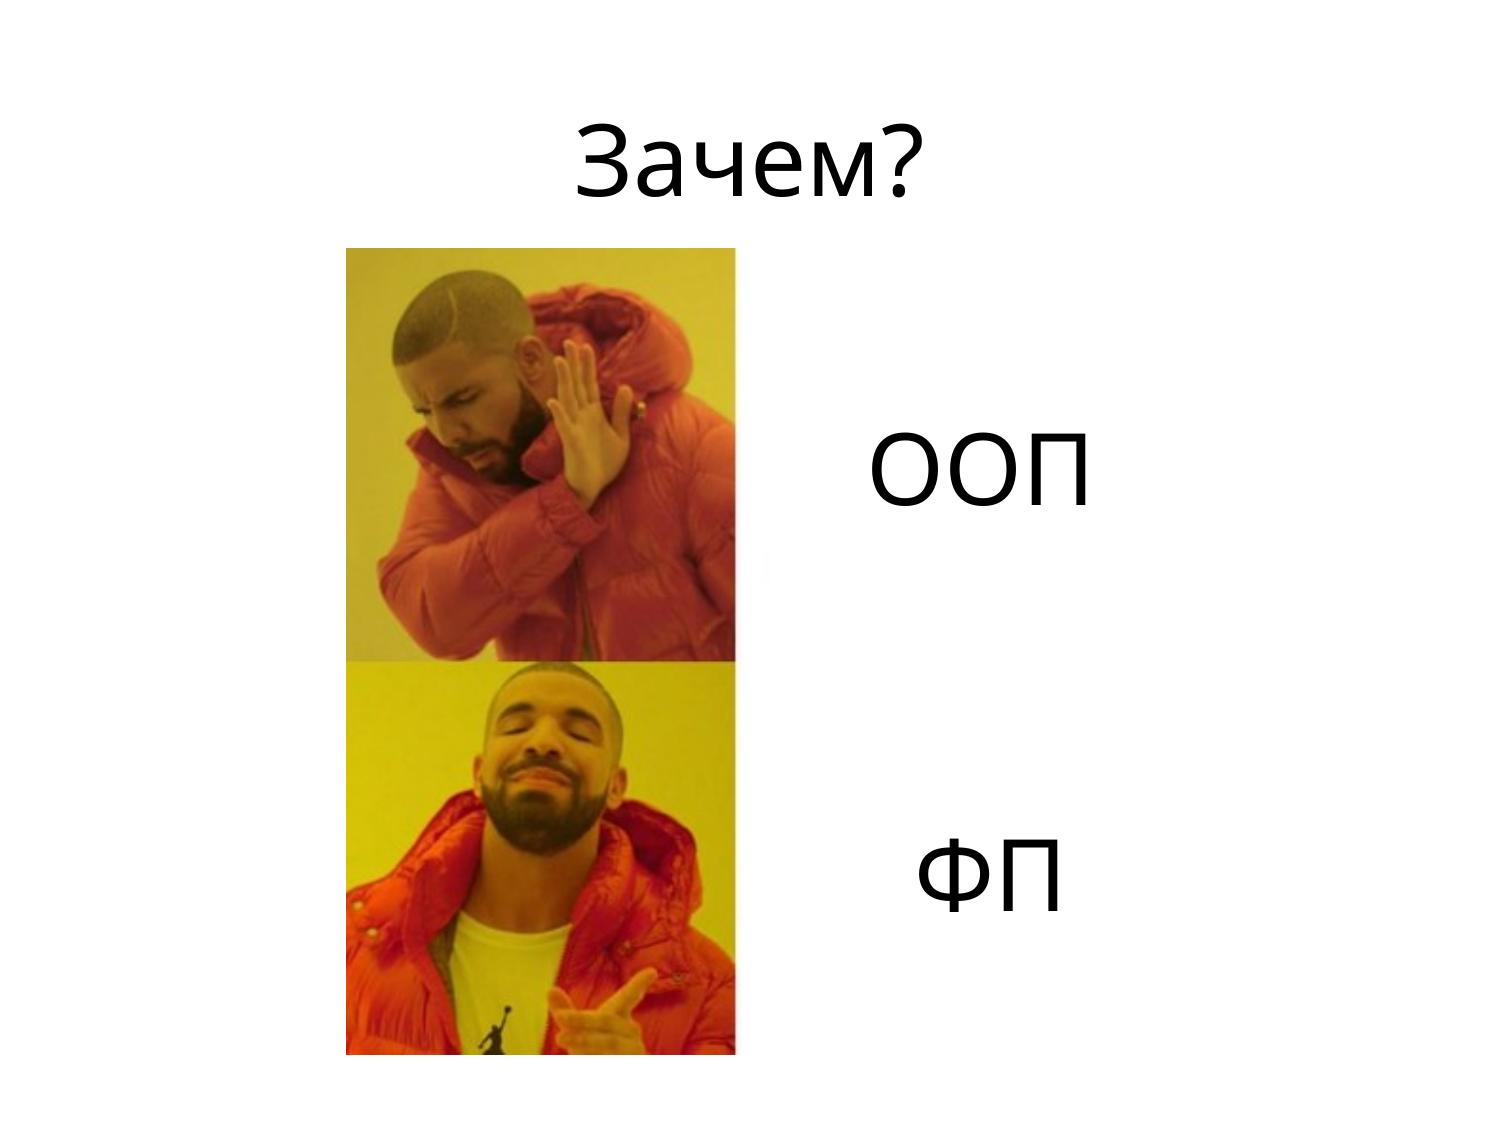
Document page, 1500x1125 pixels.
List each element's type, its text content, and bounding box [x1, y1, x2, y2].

text_box Зачем? [559, 88, 940, 224]
picture [346, 248, 1154, 1056]
